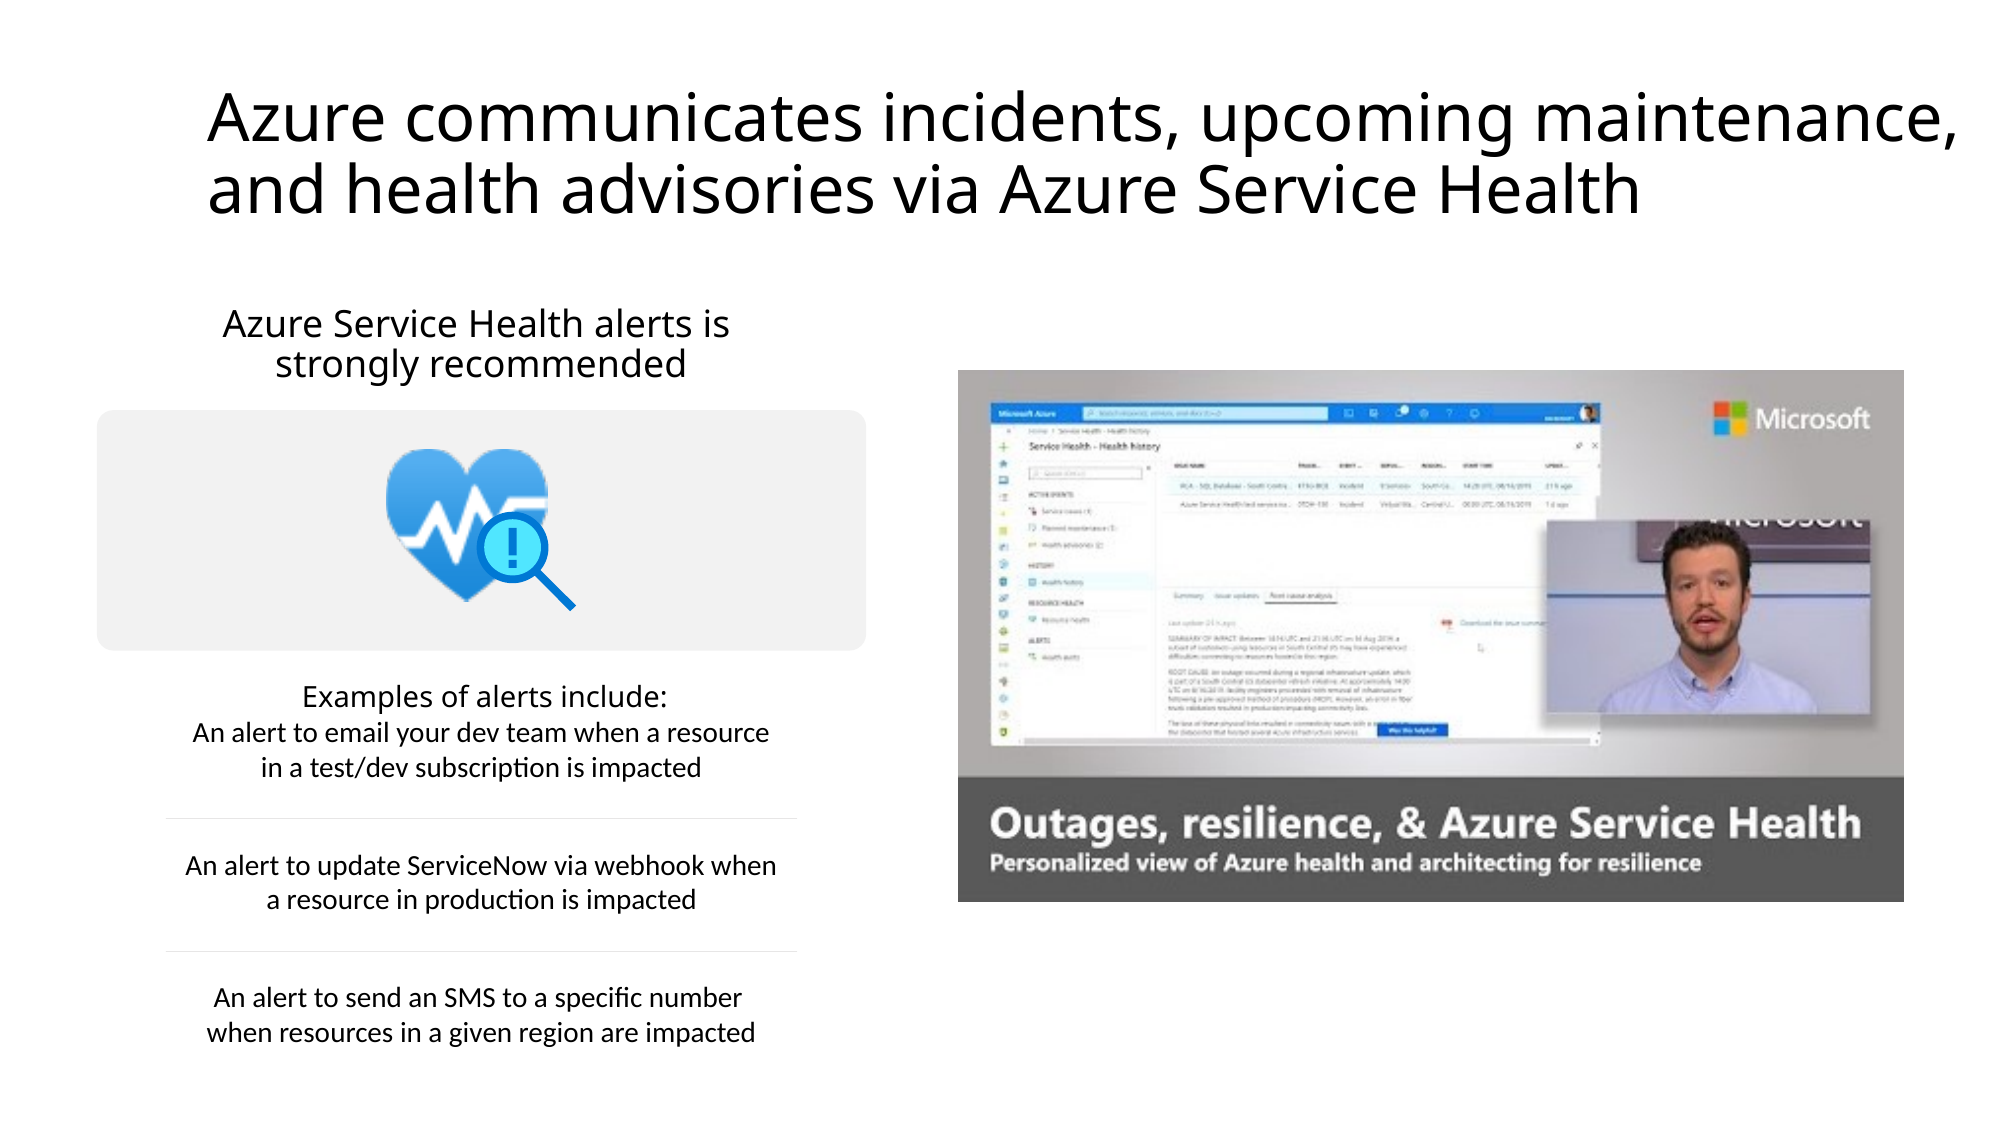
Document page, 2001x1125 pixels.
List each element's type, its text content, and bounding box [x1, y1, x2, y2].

title Azure communicates incidents, upcoming maintenance, and health advisories via Azure Service Health [192, 75, 2000, 237]
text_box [958, 369, 1905, 903]
text_box Azure Service Health alerts is strongly recommended [111, 305, 852, 387]
text_box [96, 409, 867, 652]
text_box Examples of alerts include: An alert to email your dev team when a resource in a test/dev subscription is impacted An alert to update ServiceNow via webhook when a resource in production is impacted An alert to send an SMS to a specific number when resources in a given region are impacted [165, 671, 798, 1056]
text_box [386, 449, 577, 612]
